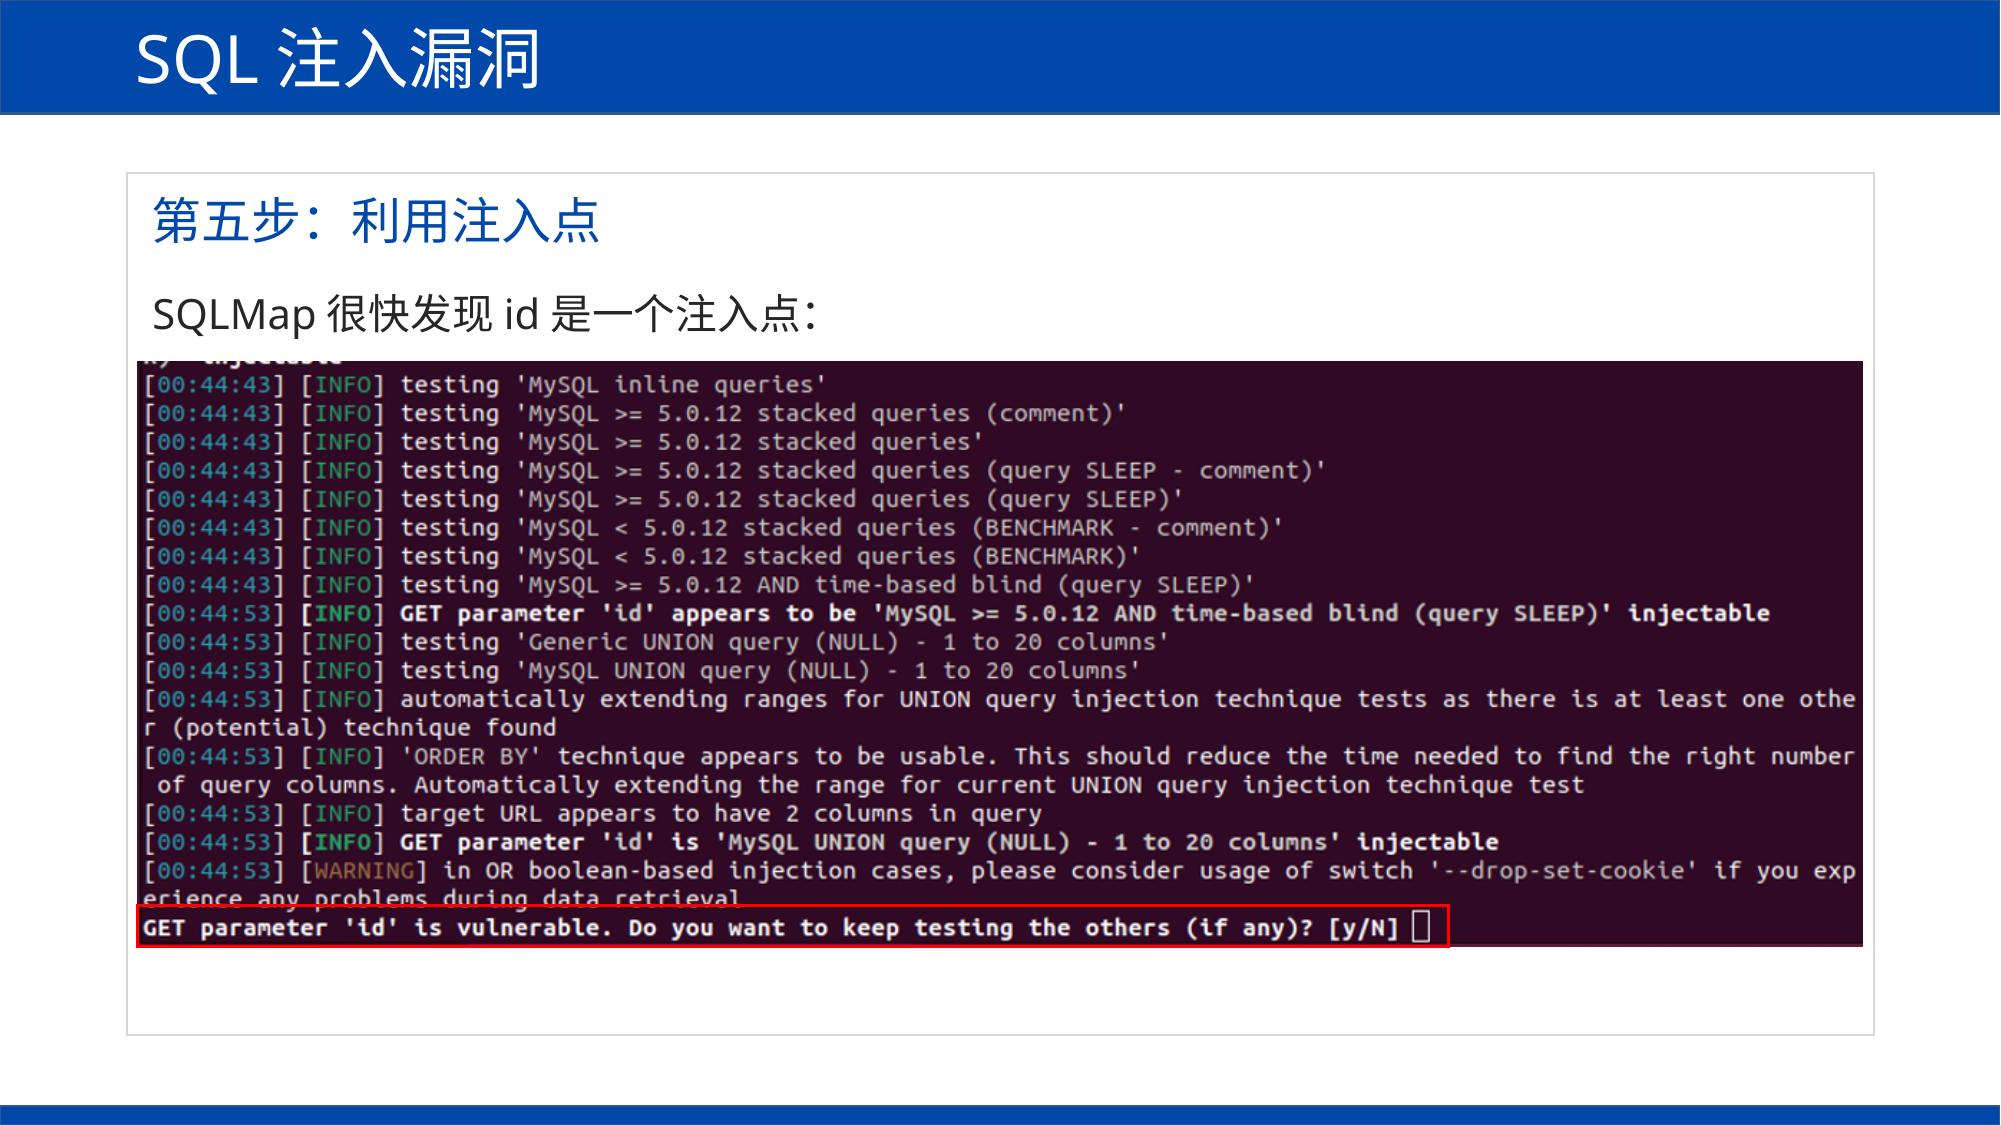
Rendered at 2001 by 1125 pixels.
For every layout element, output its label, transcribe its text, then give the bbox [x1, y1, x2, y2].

text_box [0, 1105, 2000, 1125]
text_box [126, 172, 1875, 1036]
picture [137, 361, 1863, 947]
text_box SQLMap很快发现id是一个注入点： [137, 268, 1863, 346]
text_box 第五步：利用注入点 [136, 182, 617, 258]
text_box SQL注入漏洞 [0, 0, 2000, 115]
